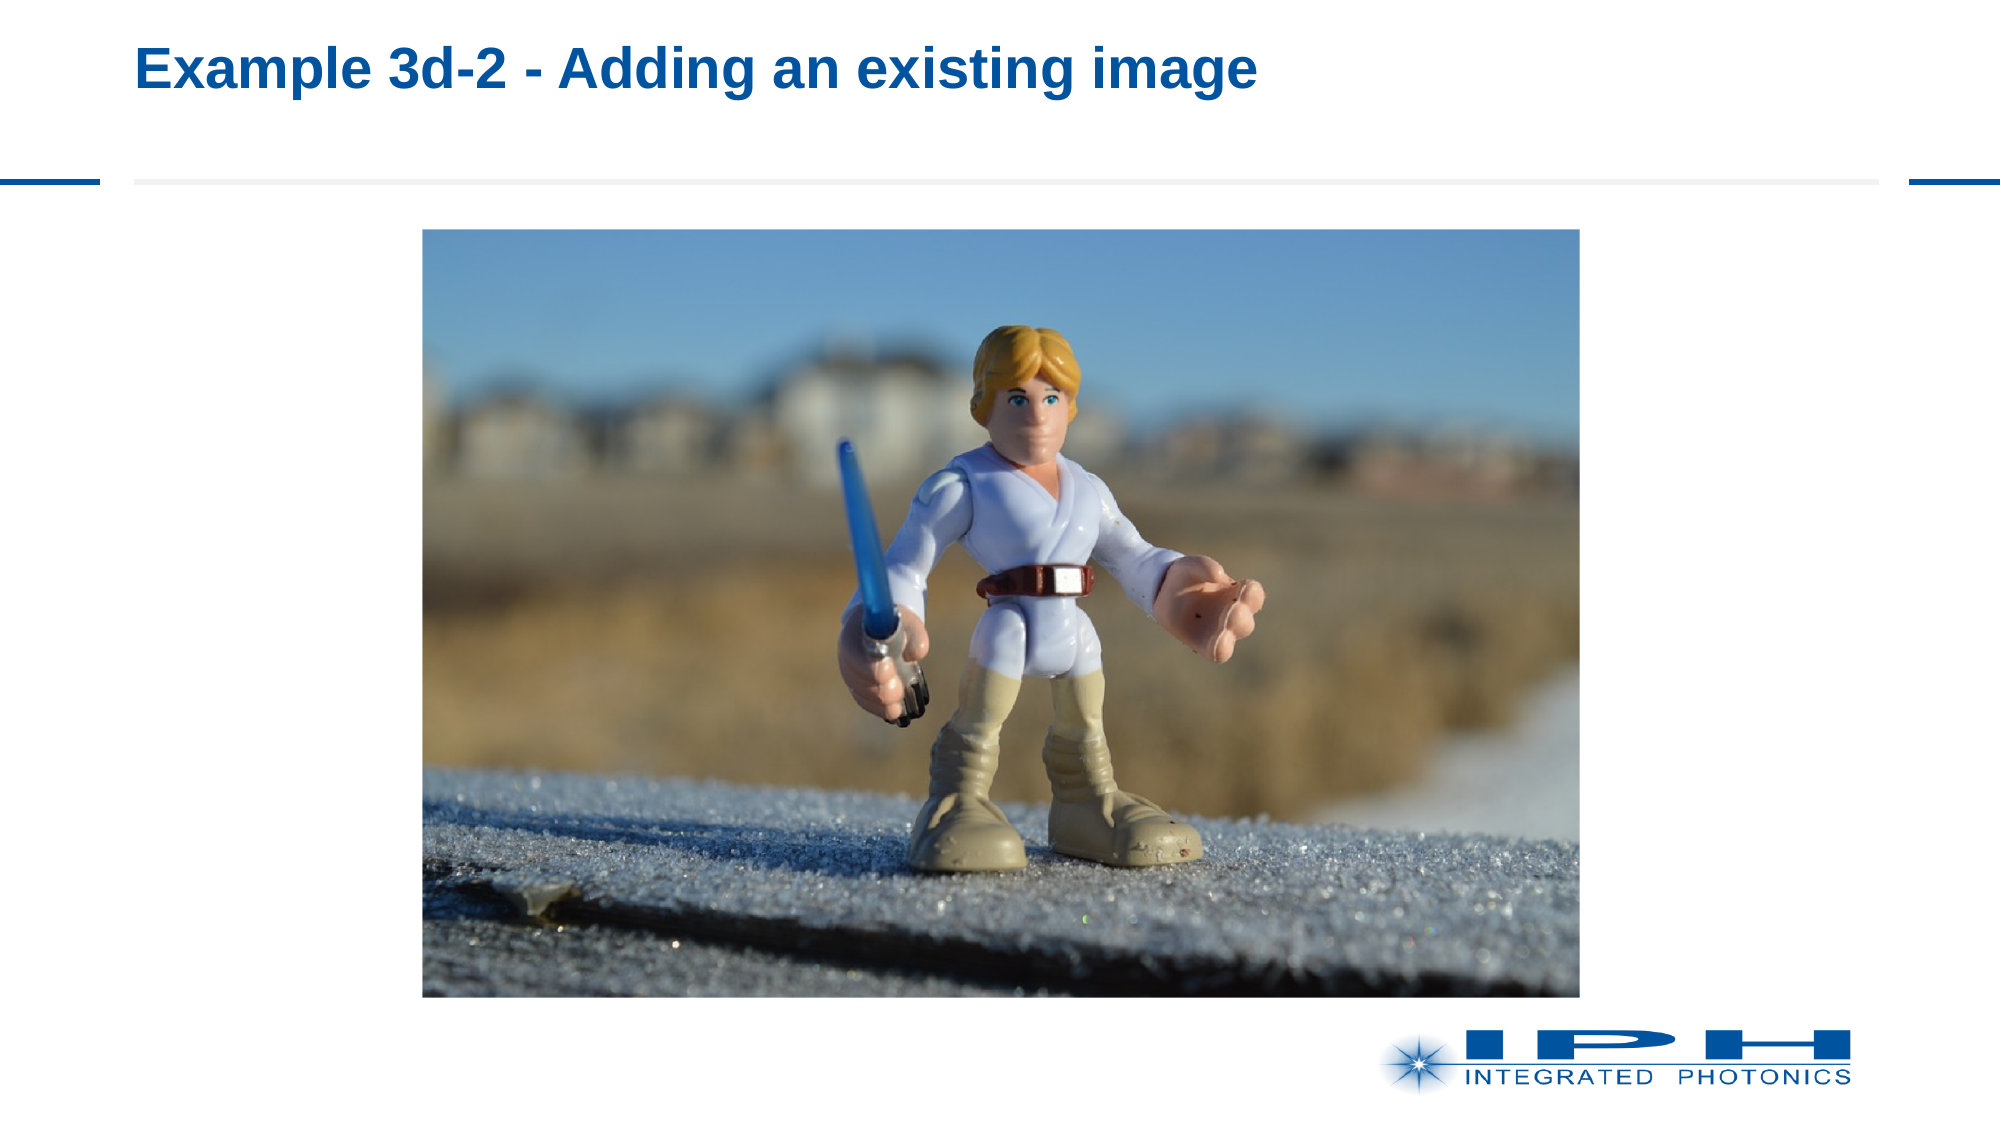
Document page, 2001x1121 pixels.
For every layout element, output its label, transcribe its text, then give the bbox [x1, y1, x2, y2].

picture [422, 228, 1580, 999]
picture [1375, 1029, 1851, 1097]
title Example 3d-2 - Adding an existing image [134, 30, 1880, 168]
